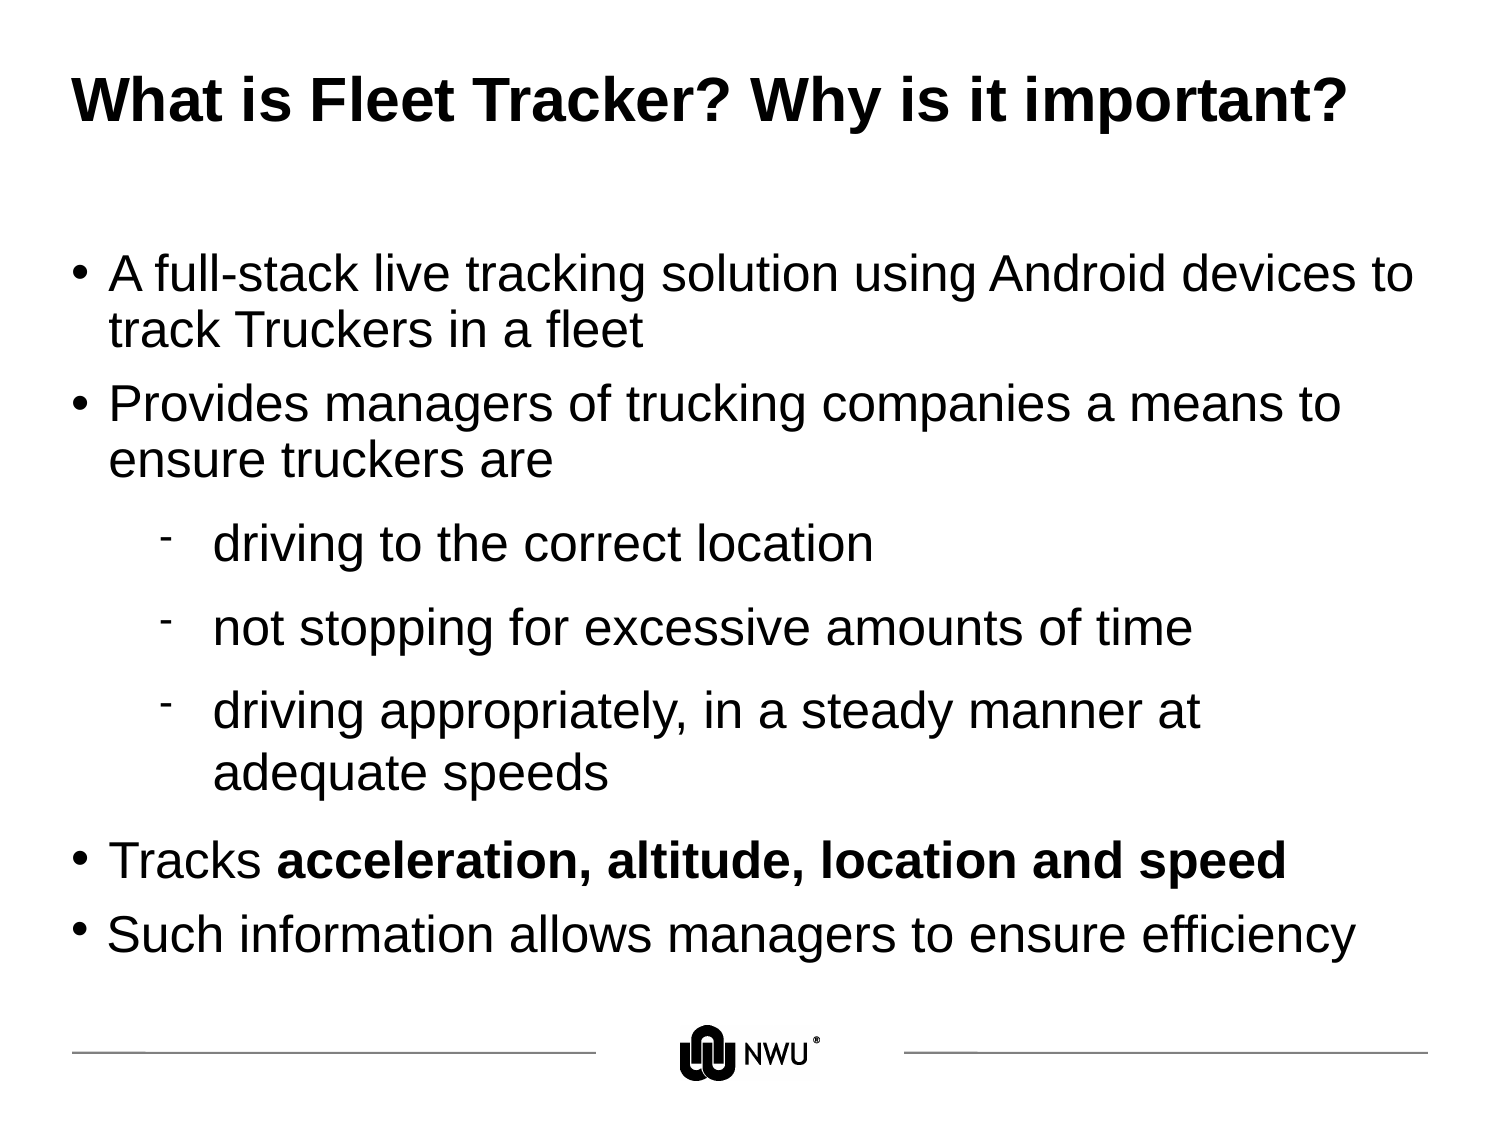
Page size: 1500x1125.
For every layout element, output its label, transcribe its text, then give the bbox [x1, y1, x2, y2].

title What is Fleet Tracker? Why is it important? [56, 59, 1444, 207]
list A full-stack live tracking solution using Android devices to track Truckers in a fleet Provides managers of trucking companies a means to ensure truckers are driving to the correct location not stopping for excessive amounts of time driving appropriately, in a steady manner at adequate speeds Tracks acceleration, altitude, location and speed Such information allows managers to ensure efficiency [56, 239, 1444, 981]
picture [680, 1025, 820, 1081]
